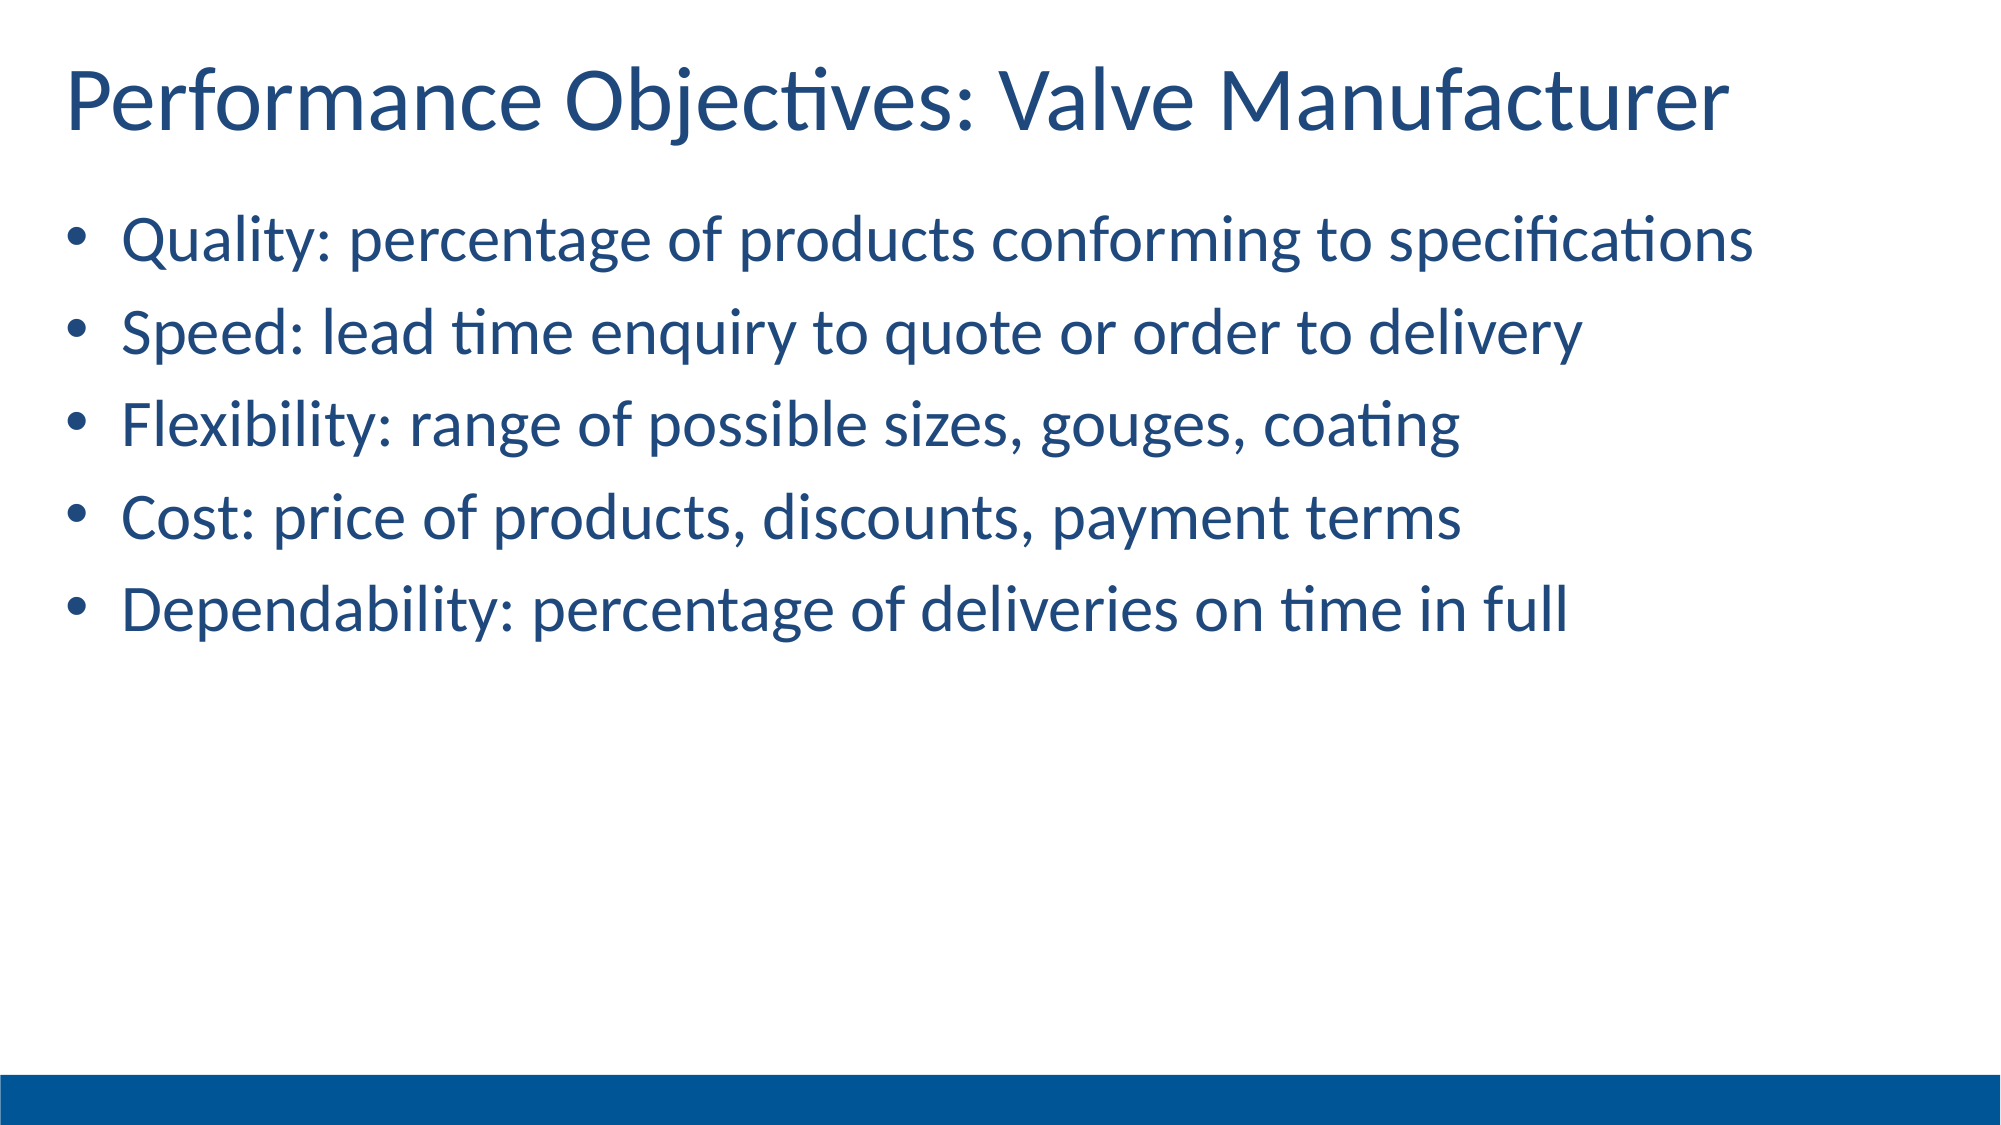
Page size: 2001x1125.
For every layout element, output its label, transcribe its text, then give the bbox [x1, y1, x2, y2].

title Performance Objectives: Valve Manufacturer [50, 24, 1950, 163]
list Quality: percentage of products conforming to specifications Speed: lead time enquiry to quote or order to delivery Flexibility: range of possible sizes, gouges, coating Cost: price of products, discounts, payment terms Dependability: percentage of deliveries on time in full [50, 187, 1950, 1050]
